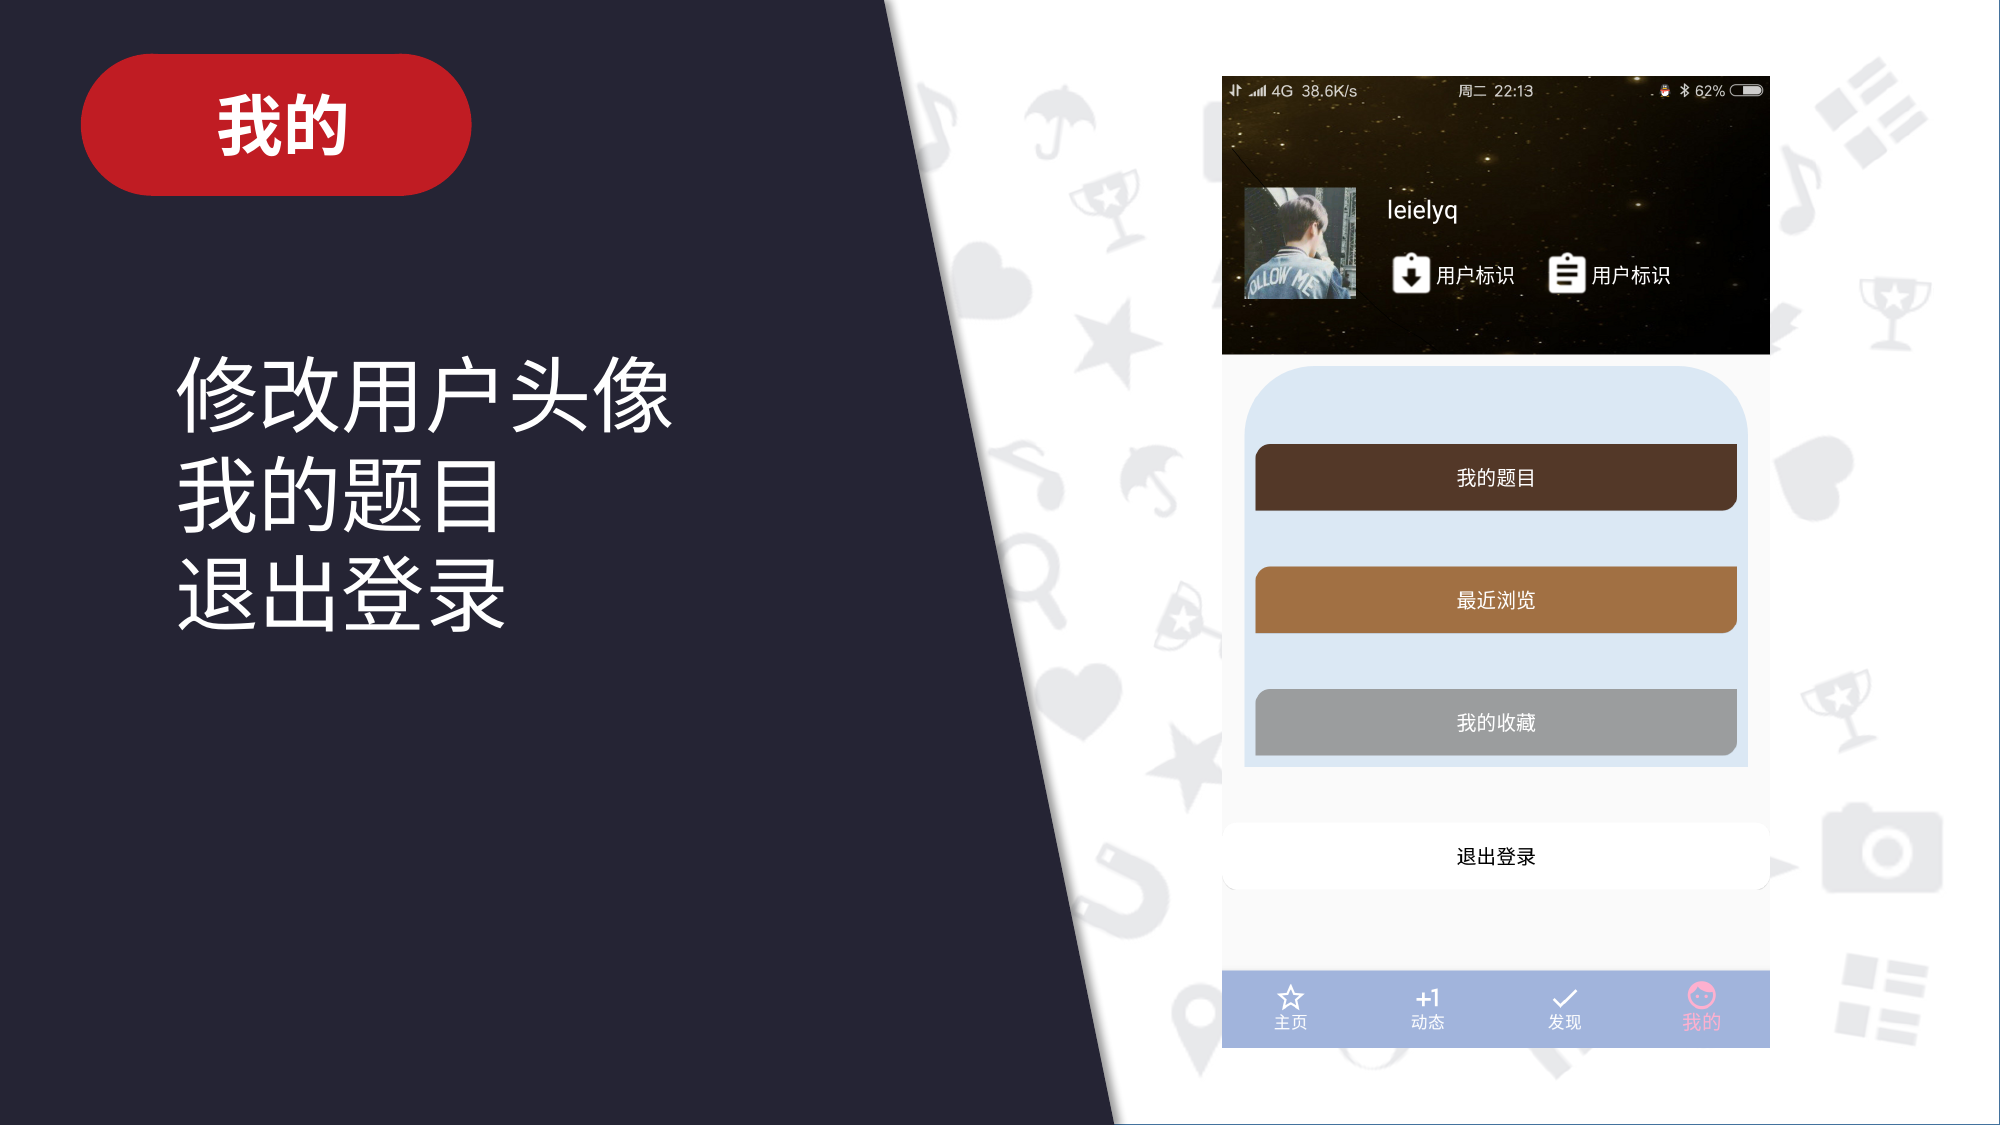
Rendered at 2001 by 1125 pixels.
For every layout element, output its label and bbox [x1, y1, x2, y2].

text_box [81, 54, 471, 195]
picture [0, 0, 2000, 1125]
